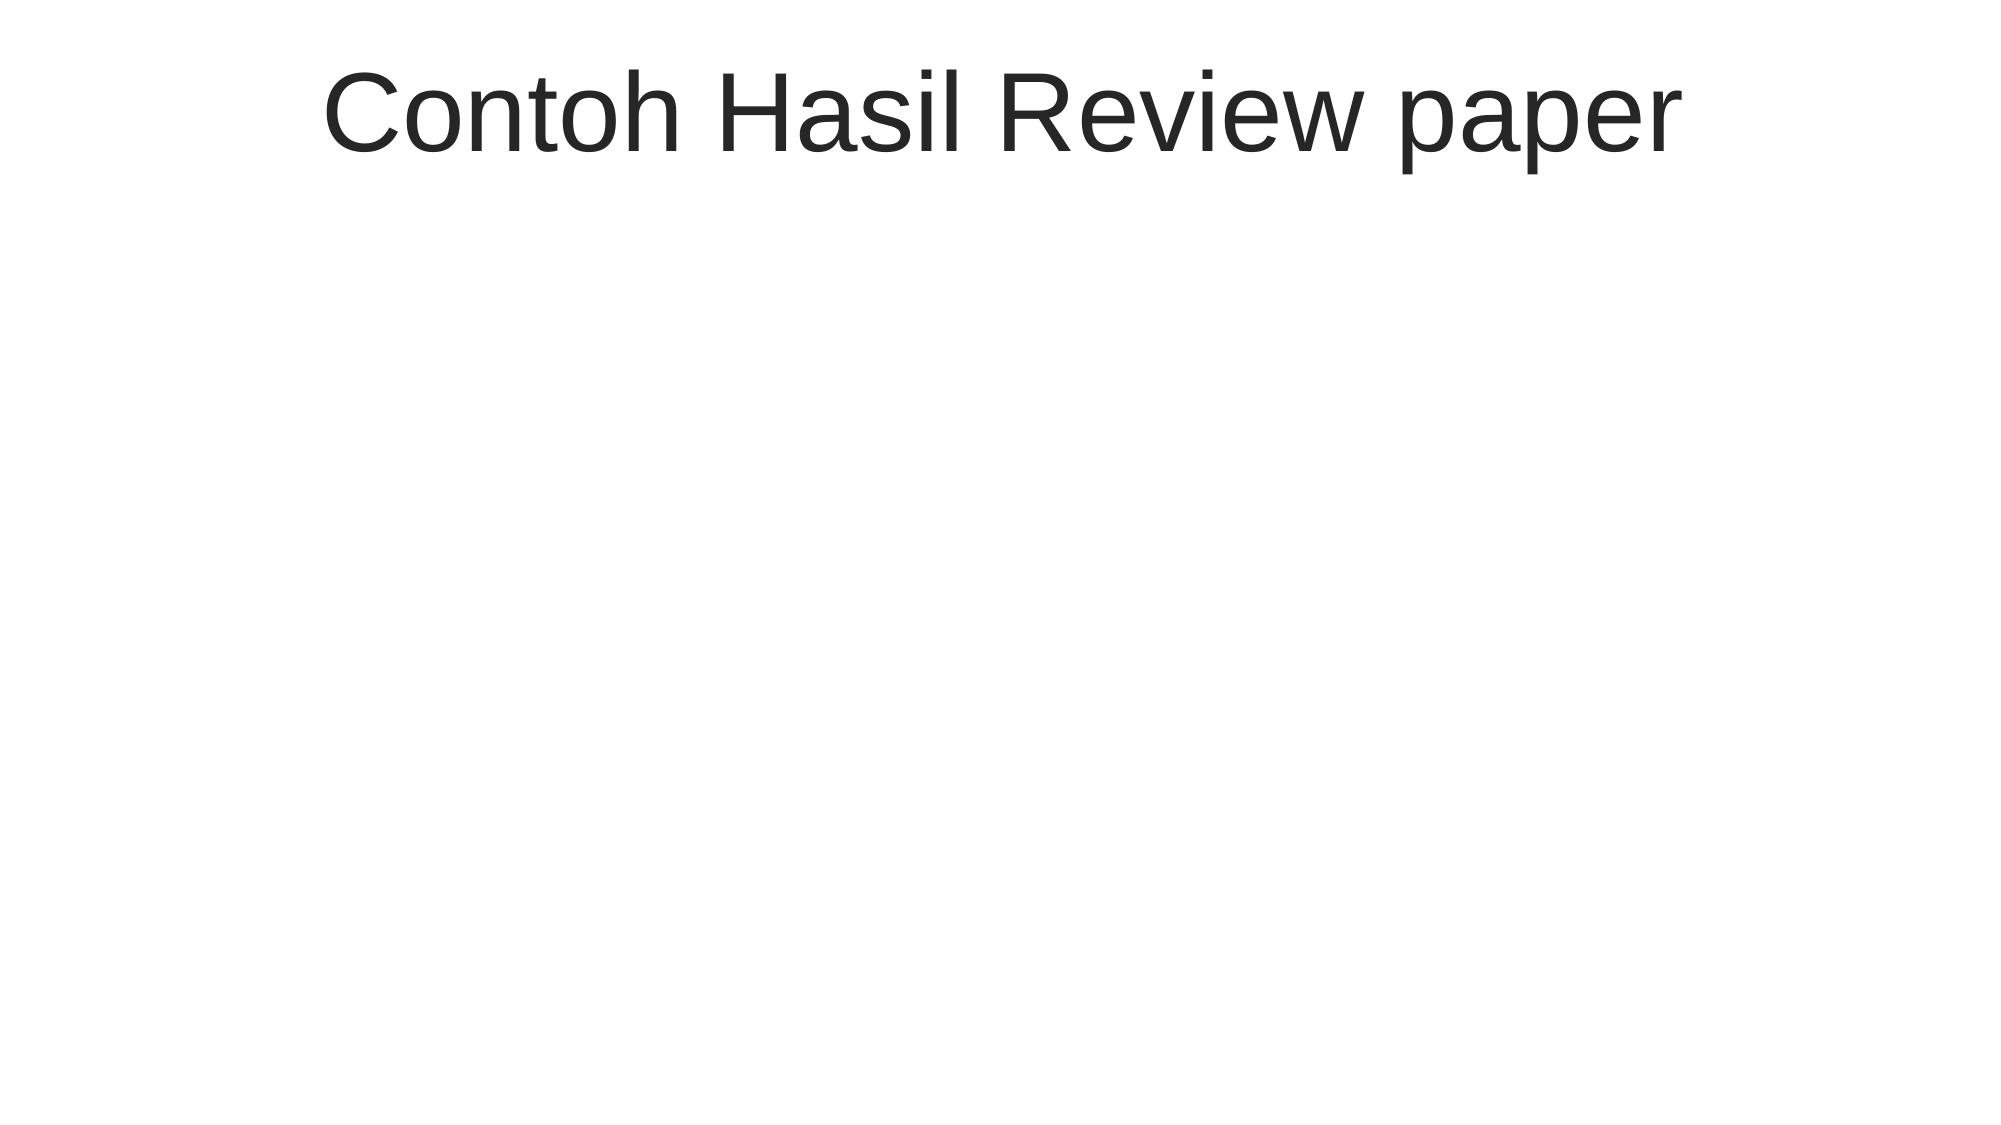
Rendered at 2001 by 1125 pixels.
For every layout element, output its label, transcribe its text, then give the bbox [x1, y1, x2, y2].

list Contoh Hasil Review paper [53, 55, 1952, 175]
